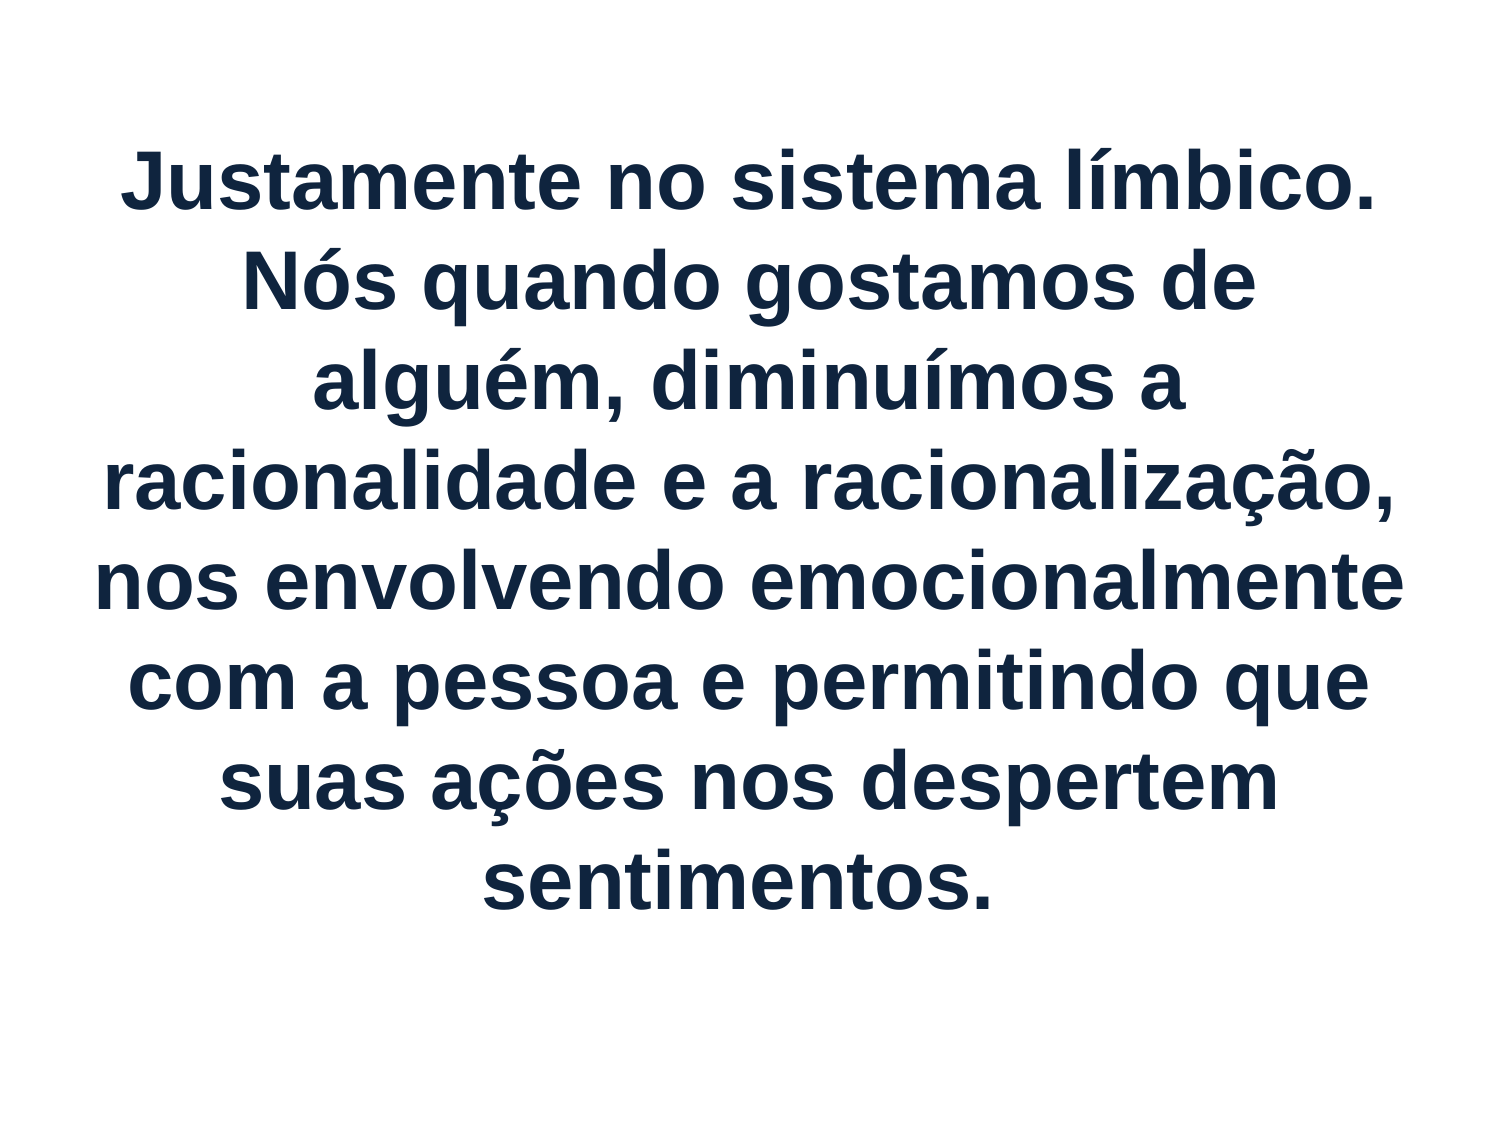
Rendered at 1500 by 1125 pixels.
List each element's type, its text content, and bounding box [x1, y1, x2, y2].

title Justamente no sistema límbico. Nós quando gostamos de alguém, diminuímos a racionalidade e a racionalização, nos envolvendo emocionalmente com a pessoa e permitindo que suas ações nos despertem sentimentos. [75, 432, 1425, 621]
